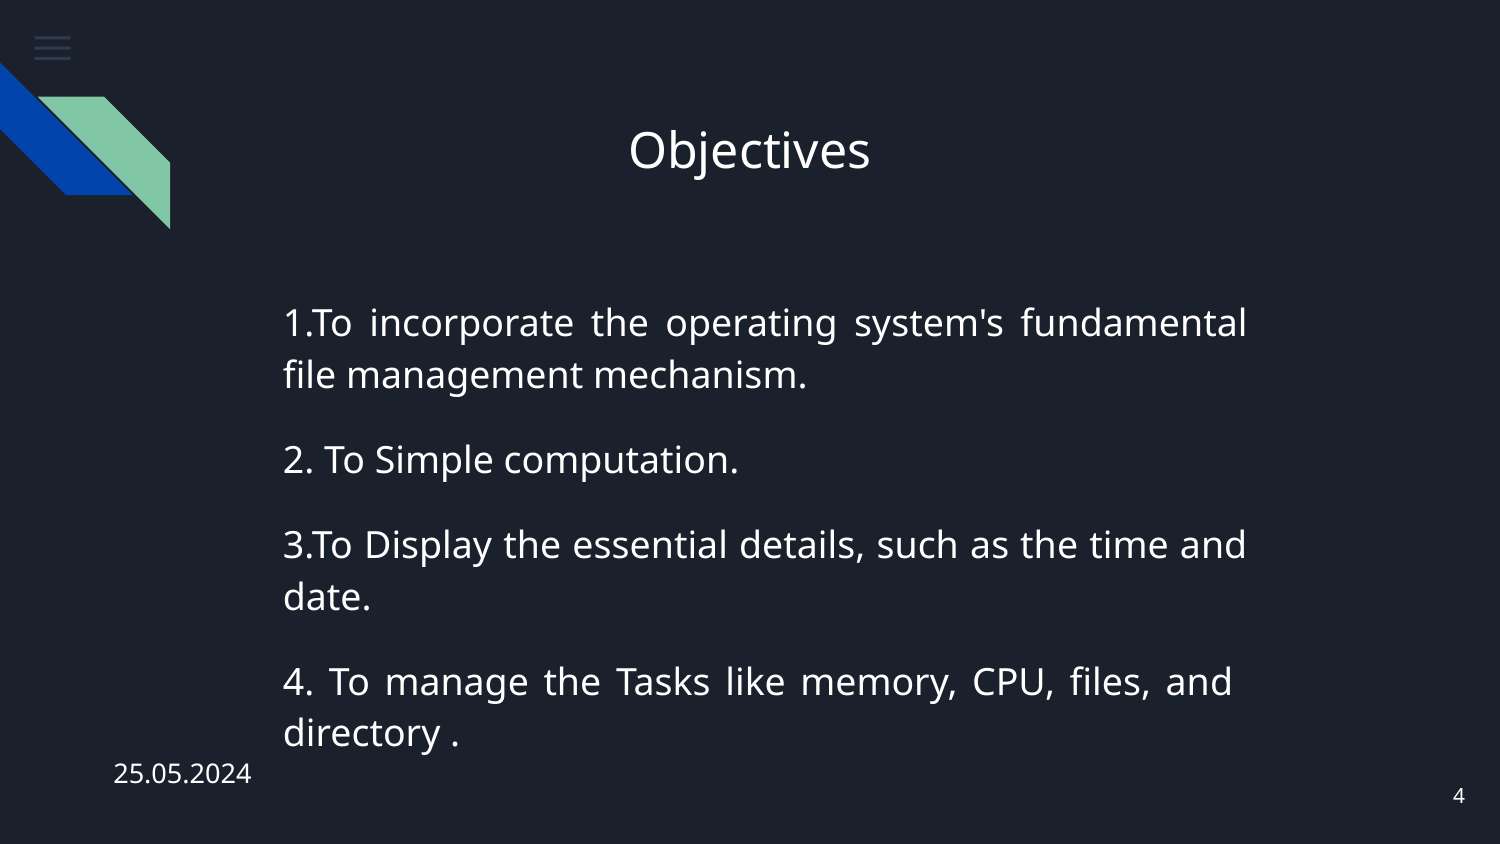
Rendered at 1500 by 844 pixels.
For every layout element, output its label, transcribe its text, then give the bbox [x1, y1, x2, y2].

slide_number ‹#› [1389, 764, 1480, 830]
text_box 25.05.2024 [98, 740, 340, 806]
title Objectives [172, 103, 1328, 221]
list 1.To incorporate the operating system's fundamental file management mechanism. 2. To Simple computation. 3.To Display the essential details, such as the time and date. 4. To manage the Tasks like memory, CPU, files, and directory . [267, 277, 1264, 777]
